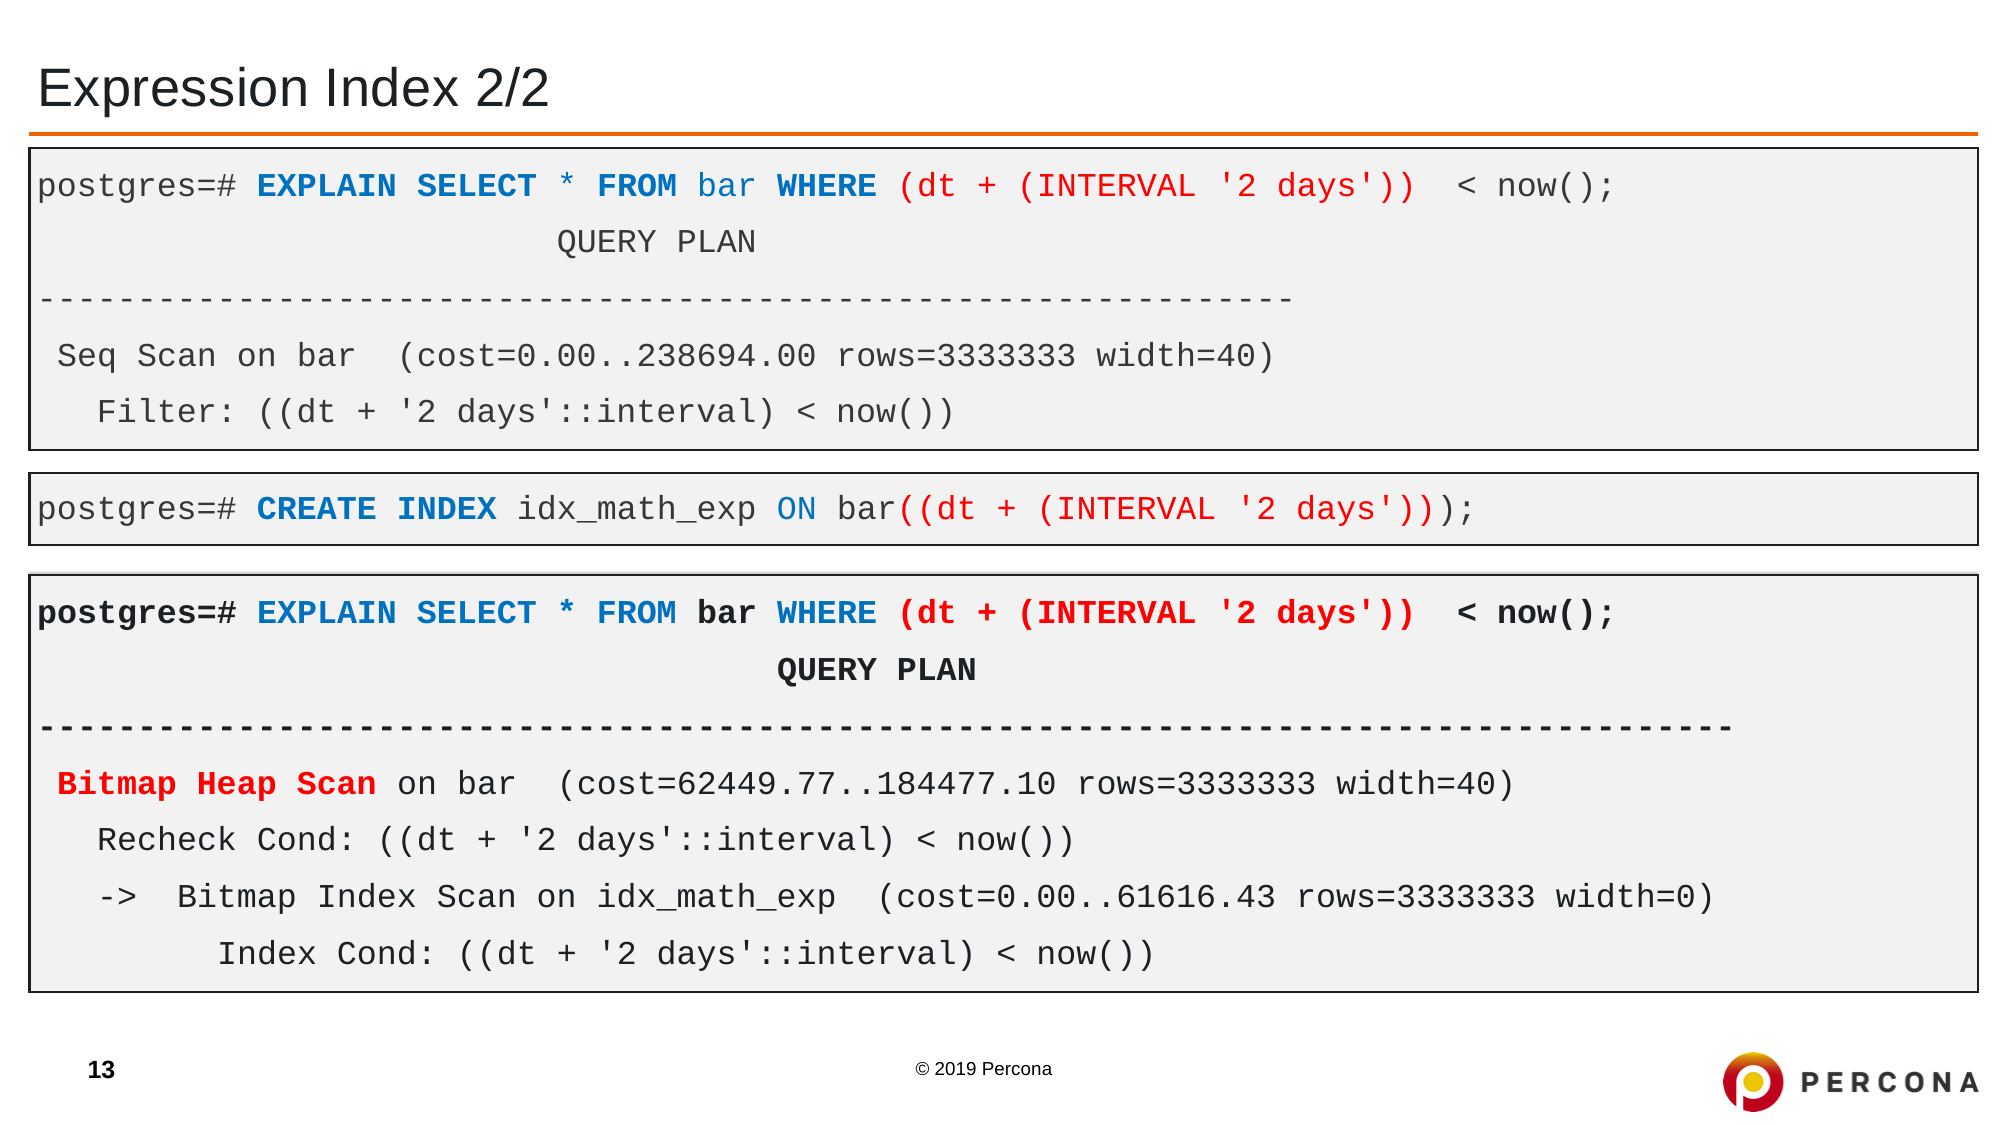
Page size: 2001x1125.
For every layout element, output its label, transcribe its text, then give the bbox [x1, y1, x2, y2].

text_box postgres=# CREATE INDEX idx_math_exp ON bar((dt + (INTERVAL '2 days'))); [29, 472, 1979, 546]
list postgres=# EXPLAIN SELECT * FROM bar WHERE (dt + (INTERVAL '2 days')) < now(); QUERY PLAN ------------------------------------------------------------------------------------- Bitmap Heap Scan on bar (cost=62449.77..184477.10 rows=3333333 width=40) Recheck Cond: ((dt + '2 days'::interval) < now()) -> Bitmap Index Scan on idx_math_exp (cost=0.00..61616.43 rows=3333333 width=0) Index Cond: ((dt + '2 days'::interval) < now()) [29, 575, 1979, 992]
picture [1723, 1052, 1979, 1112]
title Expression Index 2/2 [29, 29, 1979, 147]
text_box postgres=# EXPLAIN SELECT * FROM bar WHERE (dt + (INTERVAL '2 days')) < now(); QUERY PLAN --------------------------------------------------------------- Seq Scan on bar (cost=0.00..238694.00 rows=3333333 width=40) Filter: ((dt + '2 days'::interval) < now()) [29, 147, 1979, 450]
